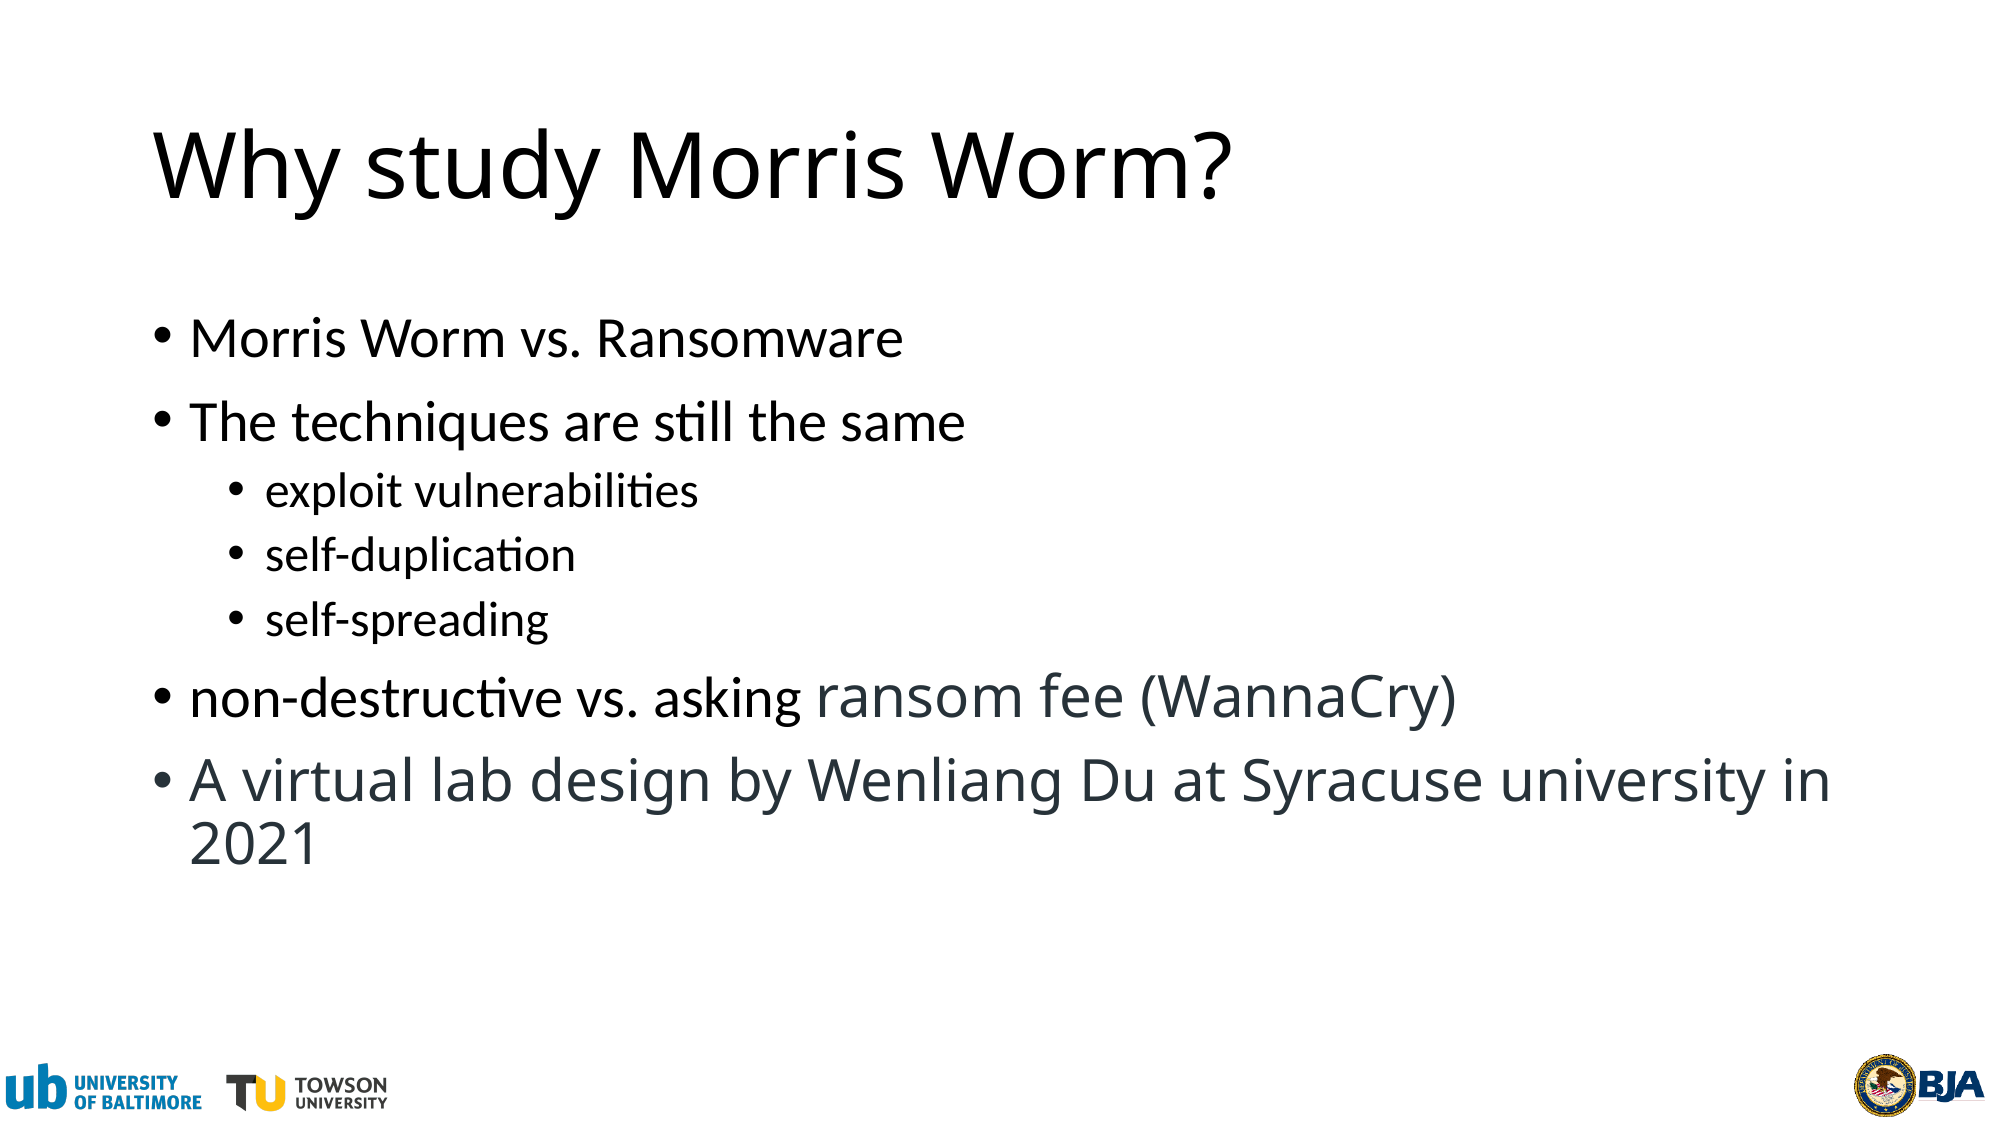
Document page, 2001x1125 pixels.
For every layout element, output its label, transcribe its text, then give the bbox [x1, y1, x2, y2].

title Why study Morris Worm? [137, 59, 1863, 278]
picture [0, 1031, 407, 1125]
picture [1854, 1054, 1986, 1117]
list Morris Worm vs. Ransomware The techniques are still the same exploit vulnerabilities self-duplication self-spreading non-destructive vs. asking ransom fee (WannaCry) A virtual lab design by Wenliang Du at Syracuse university in 2021 [137, 299, 1863, 1014]
